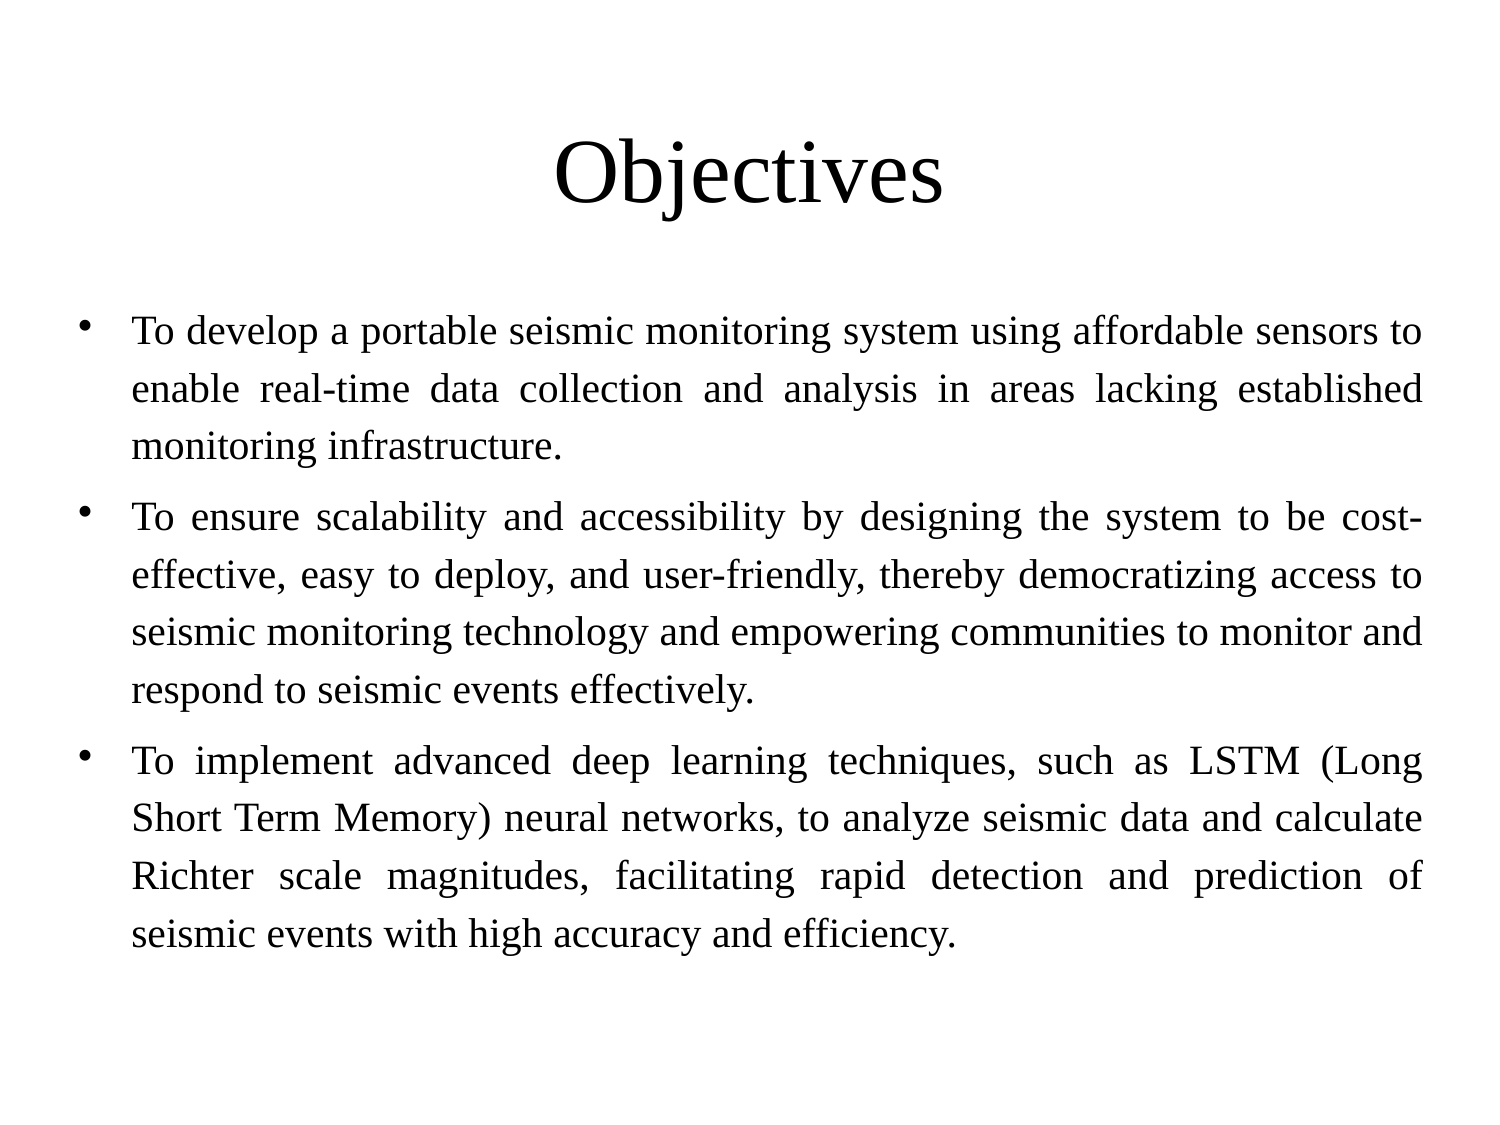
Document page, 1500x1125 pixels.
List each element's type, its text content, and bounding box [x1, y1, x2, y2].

list To develop a portable seismic monitoring system using affordable sensors to enable real-time data collection and analysis in areas lacking established monitoring infrastructure. To ensure scalability and accessibility by designing the system to be cost- effective, easy to deploy, and user-friendly, thereby democratizing access to seismic monitoring technology and empowering communities to monitor and respond to seismic events effectively. To implement advanced deep learning techniques, such as LSTM (Long Short Term Memory) neural networks, to analyze seismic data and calculate Richter scale magnitudes, facilitating rapid detection and prediction of seismic events with high accuracy and efficiency. [75, 231, 1425, 1020]
title Objectives [75, 45, 1425, 231]
